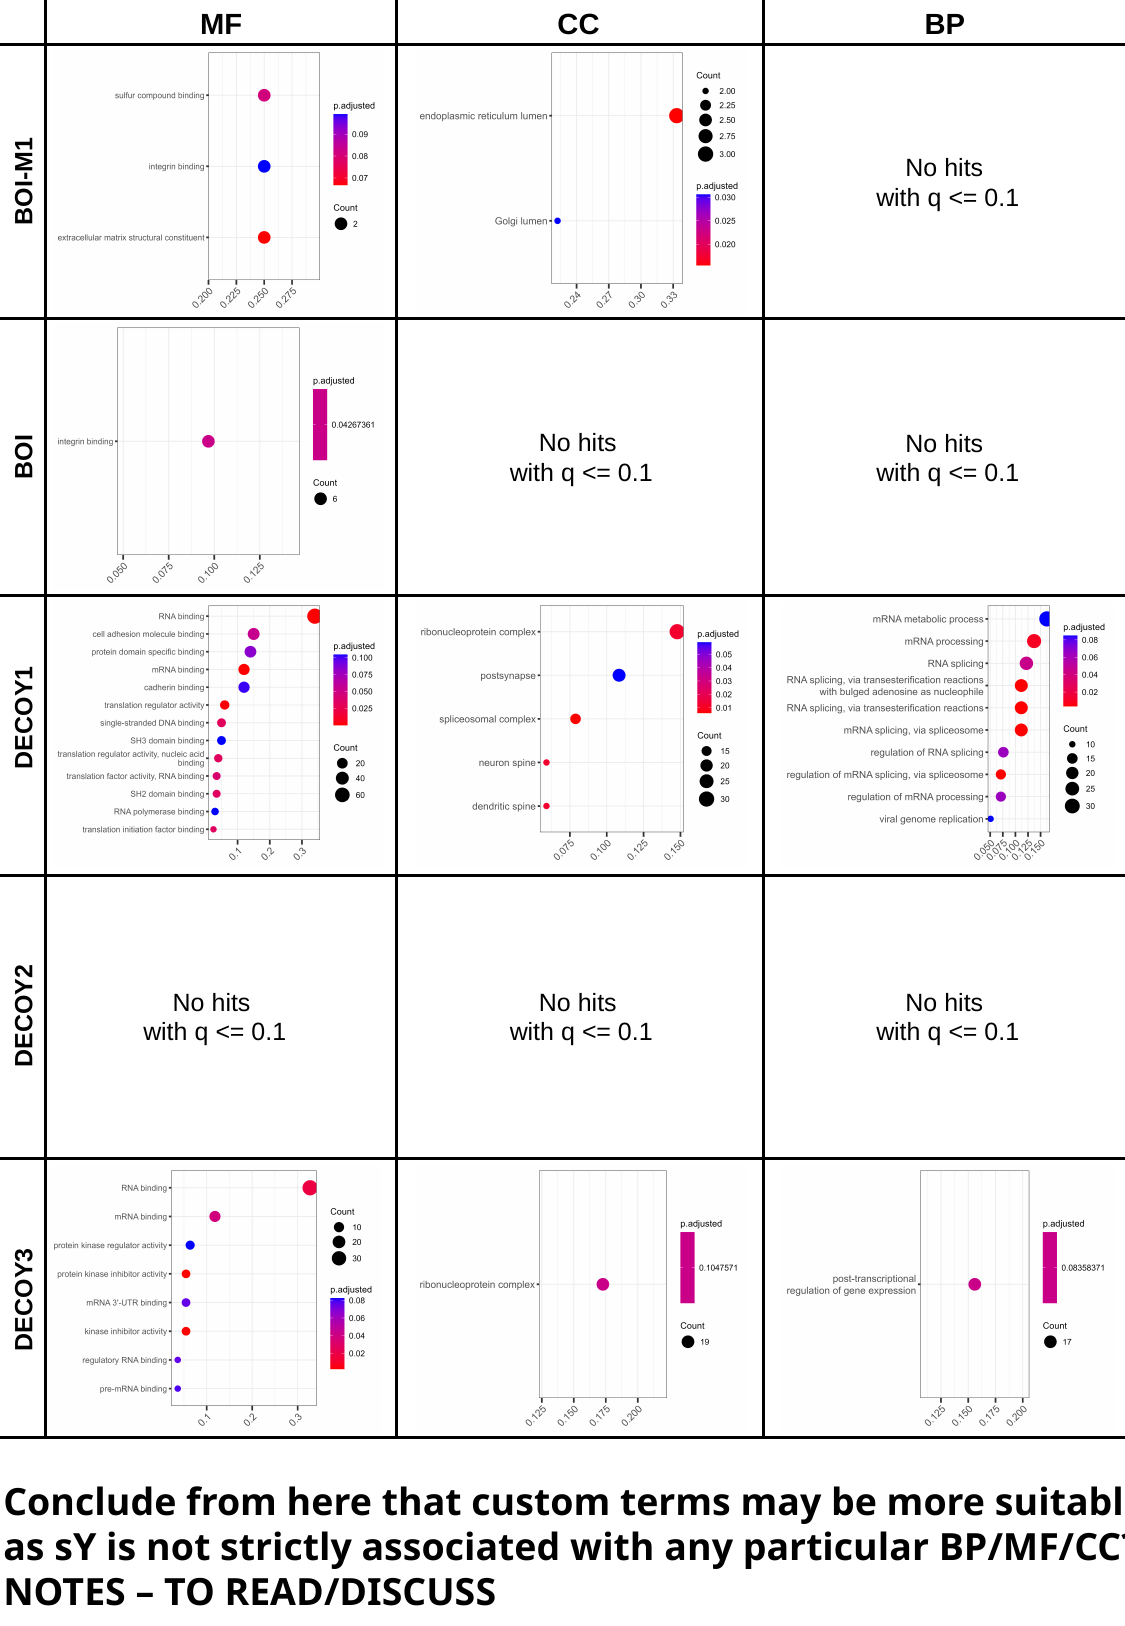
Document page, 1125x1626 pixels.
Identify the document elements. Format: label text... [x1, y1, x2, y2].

picture [49, 1166, 381, 1433]
text_box No hits with q <= 0.1 [781, 881, 1115, 1150]
text_box BOI [0, 366, 44, 548]
text_box DECOY1 [0, 627, 44, 808]
text_box Conclude from here that custom terms may be more suitable as sY is not strictly associated with any particular BP/MF/CC? NOTES – TO READ/DISCUSS [0, 1470, 1125, 1621]
picture [415, 600, 748, 868]
text_box MF [59, 0, 384, 43]
picture [52, 323, 385, 590]
picture [52, 600, 385, 868]
text_box DECOY3 [0, 1209, 44, 1390]
text_box No hits with q <= 0.1 [781, 323, 1115, 591]
picture [52, 47, 385, 315]
picture [415, 47, 748, 315]
text_box No hits with q <= 0.1 [49, 881, 382, 1150]
text_box DECOY2 [0, 925, 44, 1107]
picture [782, 1166, 1115, 1433]
picture [782, 600, 1115, 868]
text_box BOI-M1 [0, 53, 44, 310]
text_box No hits with q <= 0.1 [415, 322, 748, 591]
text_box No hits with q <= 0.1 [781, 47, 1115, 316]
text_box No hits with q <= 0.1 [415, 881, 748, 1150]
text_box BP [782, 0, 1107, 43]
picture [415, 1166, 748, 1433]
text_box CC [416, 0, 741, 43]
